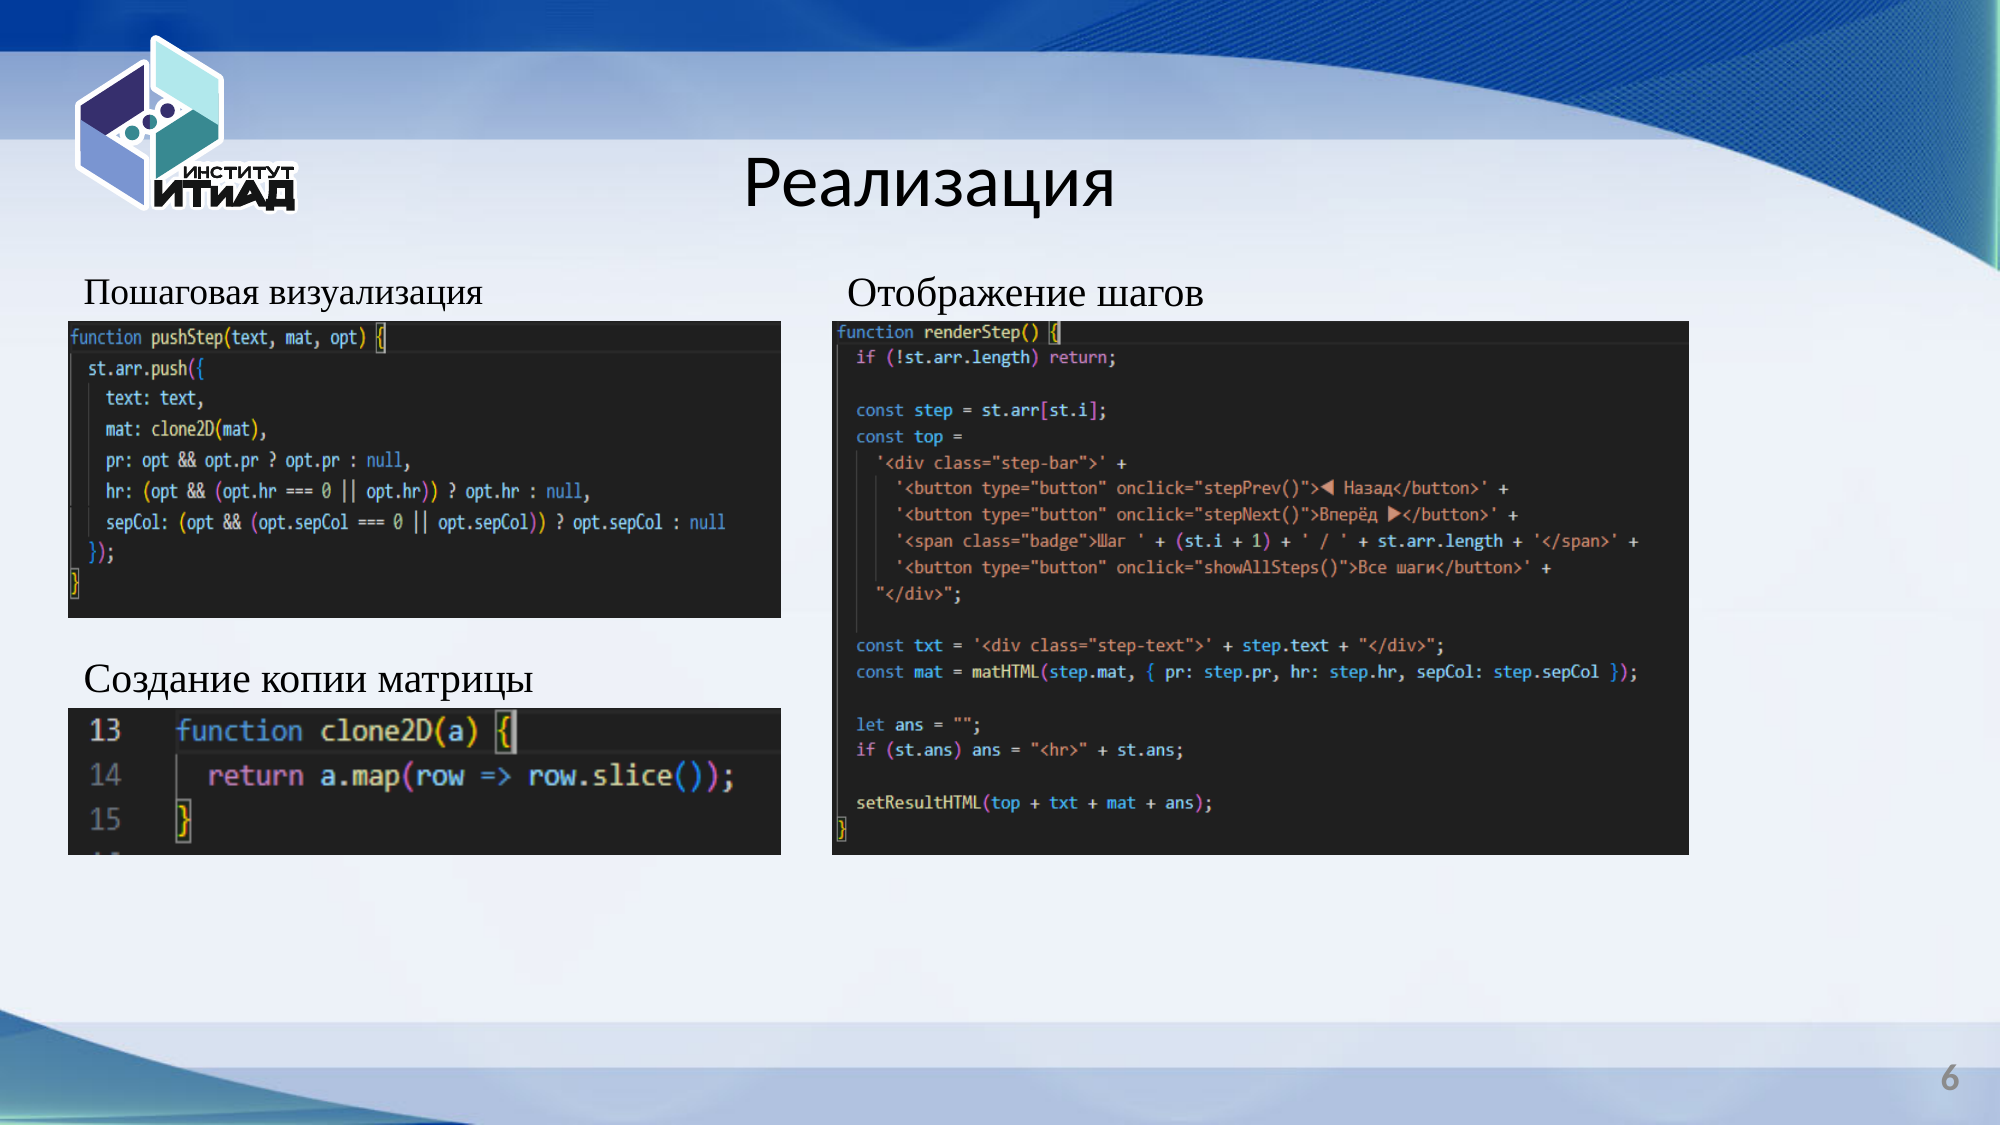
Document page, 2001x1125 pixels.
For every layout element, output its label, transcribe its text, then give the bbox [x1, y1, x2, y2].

picture [0, 0, 2000, 1125]
text_box Отображение шагов [832, 257, 1689, 321]
text_box Создание копии матрицы [68, 642, 781, 708]
slide_number 6 [1524, 1045, 1975, 1106]
text_box Пошаговая визуализация [68, 259, 781, 320]
text_box Реализация [198, 124, 1663, 230]
